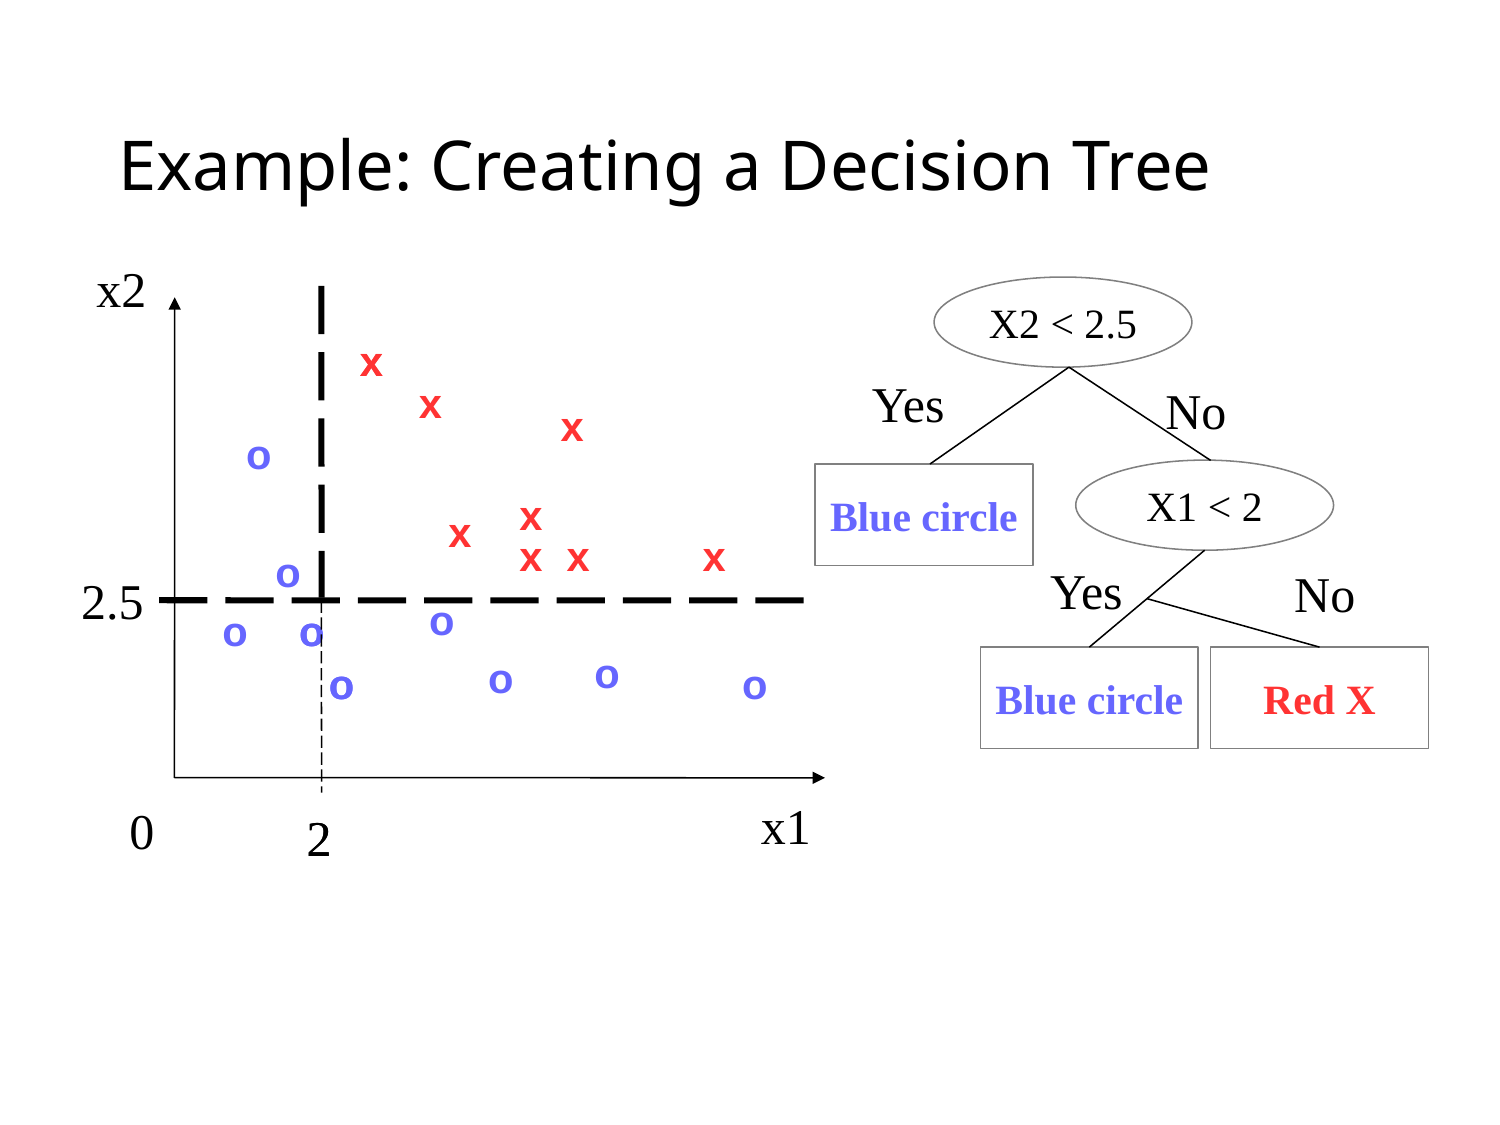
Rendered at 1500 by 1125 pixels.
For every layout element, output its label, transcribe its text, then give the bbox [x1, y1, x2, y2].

text_box x [504, 522, 558, 588]
text_box Blue circle [980, 647, 1199, 749]
text_box No [1320, 554, 1388, 630]
text_box Red X [1210, 647, 1429, 749]
text_box Yes [1035, 551, 1089, 627]
text_box o [314, 650, 370, 716]
text_box o [207, 597, 263, 663]
text_box x [345, 327, 398, 393]
text_box o [473, 644, 529, 710]
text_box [1068, 367, 1211, 461]
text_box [929, 367, 1069, 464]
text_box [1089, 550, 1204, 648]
text_box x [504, 481, 558, 522]
text_box x [545, 392, 599, 458]
text_box o [414, 585, 470, 651]
text_box x2 [81, 250, 162, 326]
text_box o [727, 650, 783, 716]
text_box X2 < 2.5 [934, 277, 1192, 367]
text_box 2 [291, 798, 347, 874]
text_box [168, 297, 181, 778]
text_box 0 [114, 792, 170, 868]
text_box x1 [746, 787, 826, 862]
text_box X1 < 2 [1075, 460, 1334, 550]
text_box o [231, 420, 287, 486]
text_box x [558, 522, 605, 588]
text_box x [433, 498, 487, 564]
title Example: Creating a Decision Tree [103, 59, 1397, 278]
text_box [322, 771, 826, 785]
text_box o [260, 538, 316, 604]
text_box 2.5 [66, 561, 159, 637]
text_box o [579, 638, 635, 704]
text_box Blue circle [815, 464, 1033, 566]
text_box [1204, 550, 1320, 648]
text_box x [687, 522, 741, 588]
text_box No [1211, 372, 1259, 447]
text_box x [404, 368, 457, 434]
text_box Yes [857, 364, 966, 440]
text_box o [284, 597, 340, 663]
